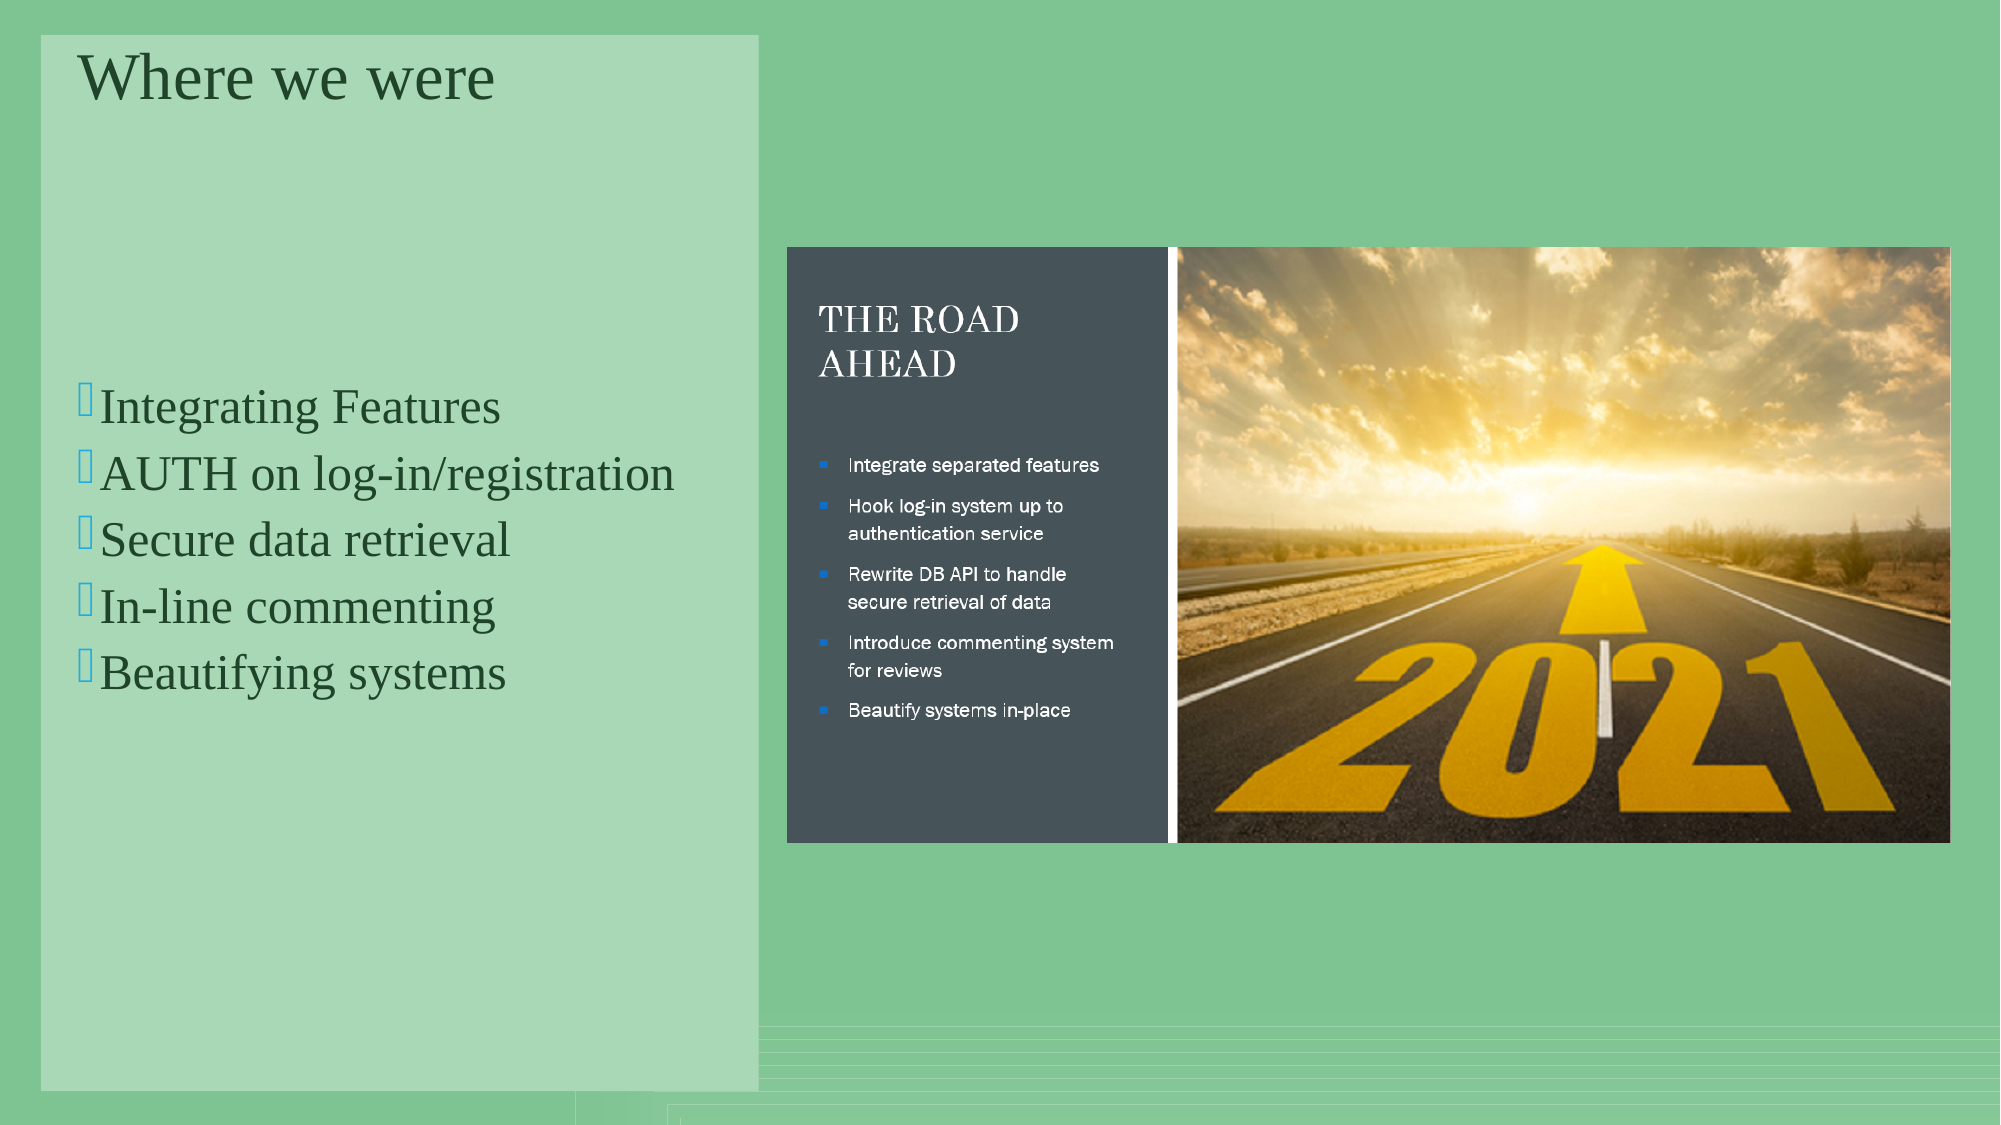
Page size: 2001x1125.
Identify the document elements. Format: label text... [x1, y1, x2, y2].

list Where we were Integrating Features AUTH on log-in/registration Secure data retrieval In-line commenting Beautifying systems [40, 34, 759, 1092]
picture [787, 247, 1952, 843]
